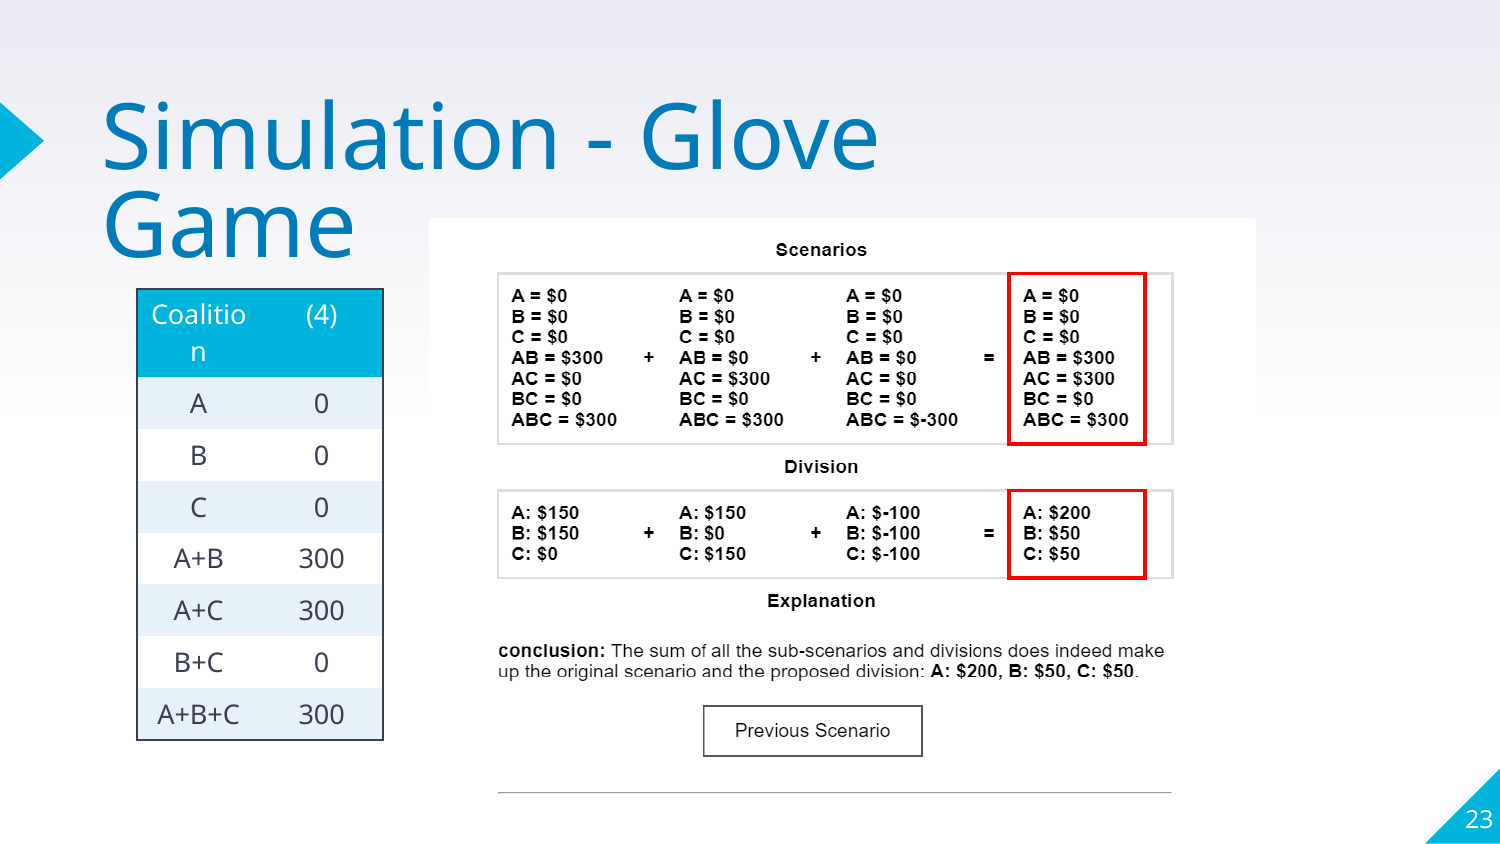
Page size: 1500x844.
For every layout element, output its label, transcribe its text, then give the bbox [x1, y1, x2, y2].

table_cell A [138, 377, 260, 429]
table_cell A+B+C [138, 688, 260, 739]
table_cell 300 [260, 688, 382, 739]
table_cell 0 [260, 377, 382, 429]
table_header (4) [260, 290, 382, 377]
picture [428, 218, 1256, 817]
table_cell B [138, 429, 260, 481]
table_cell 0 [260, 636, 382, 688]
table_header Coalition [138, 290, 260, 377]
table_cell C [138, 481, 260, 533]
table_cell A+C [138, 584, 260, 636]
table_cell 0 [260, 429, 382, 481]
slide_number 23 [1418, 760, 1494, 838]
table_cell 300 [260, 584, 382, 636]
table_cell B+C [138, 636, 260, 688]
title Simulation - Glove Game [101, 99, 1154, 277]
table_cell A+B [138, 533, 260, 584]
table_cell 0 [260, 481, 382, 533]
table_cell 300 [260, 533, 382, 584]
